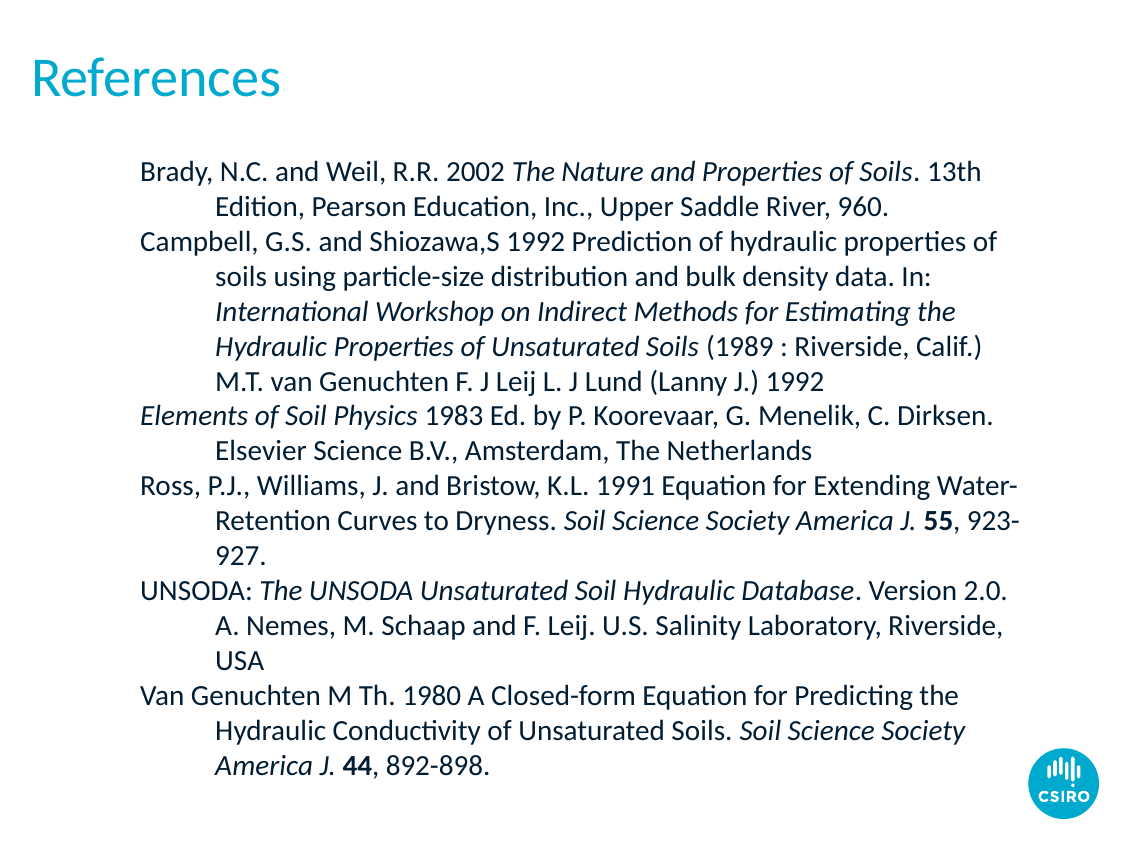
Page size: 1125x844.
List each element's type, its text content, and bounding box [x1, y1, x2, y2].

text_box Brady, N.C. and Weil, R.R. 2002 The Nature and Properties of Soils. 13th Edition, Pearson Education, Inc., Upper Saddle River, 960. Campbell, G.S. and Shiozawa,S 1992 Prediction of hydraulic properties of soils using particle-size distribution and bulk density data. In: International Workshop on Indirect Methods for Estimating the Hydraulic Properties of Unsaturated Soils (1989 : Riverside, Calif.) M.T. van Genuchten F. J Leij L. J Lund (Lanny J.) 1992 Elements of Soil Physics 1983 Ed. by P. Koorevaar, G. Menelik, C. Dirksen. Elsevier Science B.V., Amsterdam, The Netherlands Ross, P.J., Williams, J. and Bristow, K.L. 1991 Equation for Extending Water-Retention Curves to Dryness. Soil Science Society America J. 55, 923-927. UNSODA: The UNSODA Unsaturated Soil Hydraulic Database. Version 2.0. A. Nemes, M. Schaap and F. Leij. U.S. Salinity Laboratory, Riverside, USA Van Genuchten M Th. 1980 A Closed-form Equation for Predicting the Hydraulic Conductivity of Unsaturated Soils. Soil Science Society America J. 44, 892-898. [125, 144, 1047, 819]
title References [30, 39, 1106, 145]
